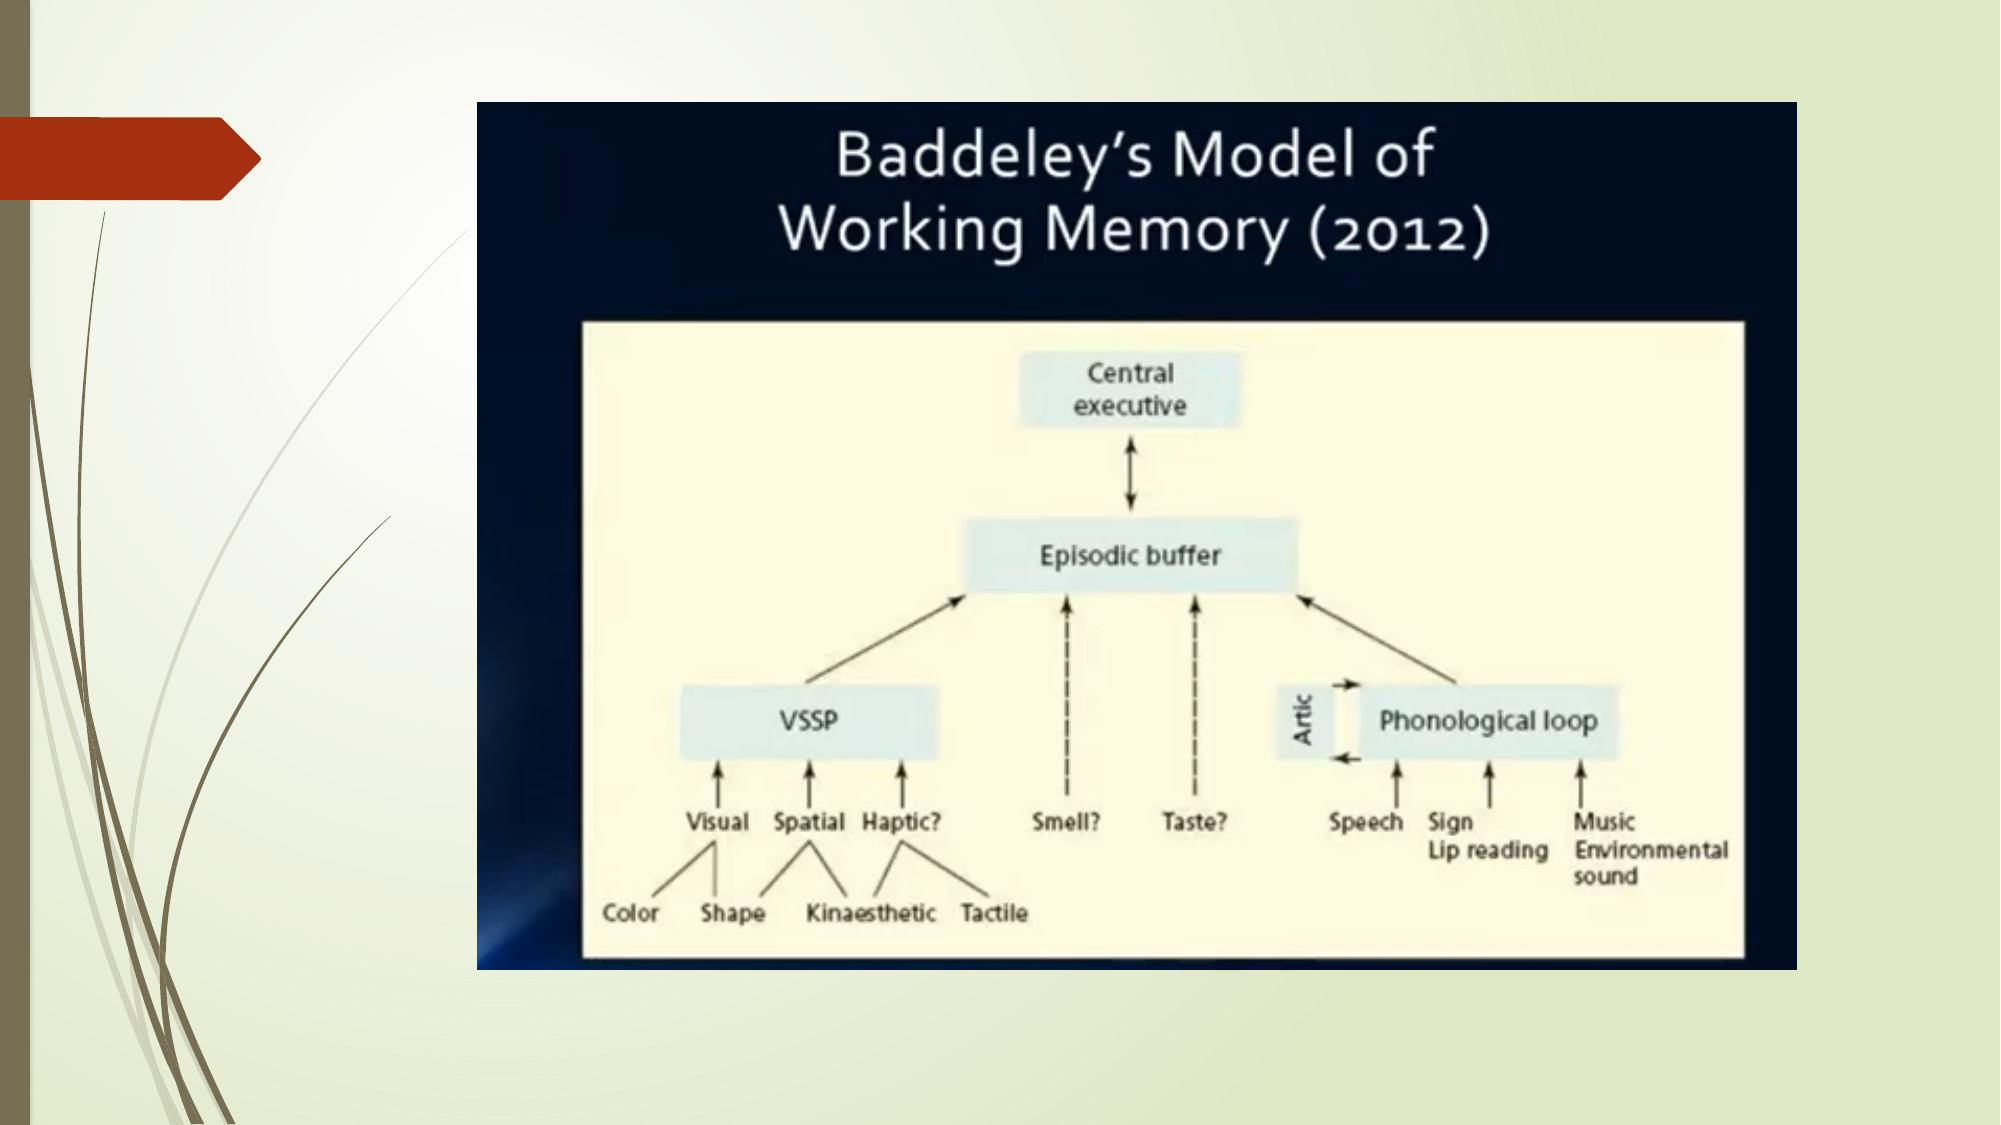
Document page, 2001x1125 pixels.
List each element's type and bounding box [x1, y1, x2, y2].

picture [477, 102, 1797, 970]
